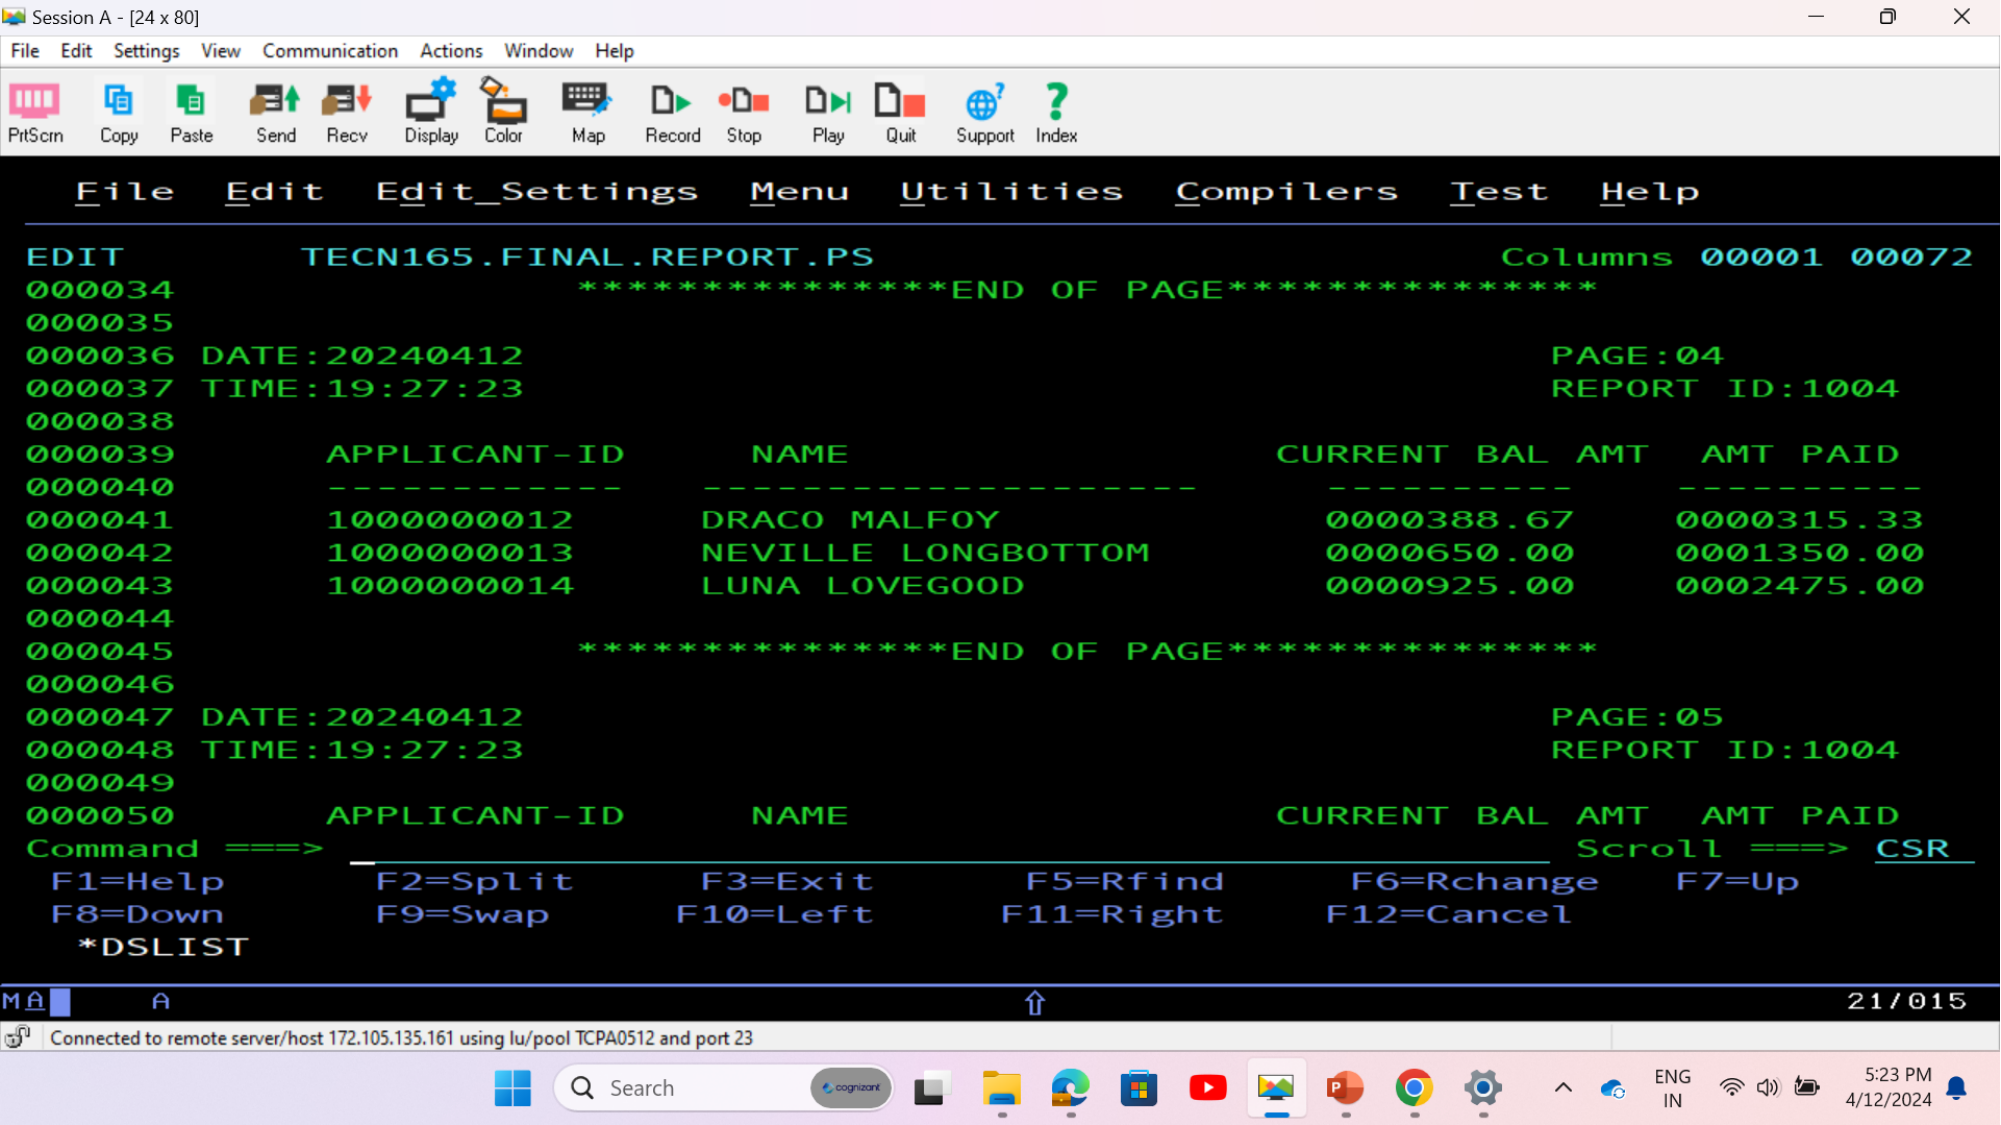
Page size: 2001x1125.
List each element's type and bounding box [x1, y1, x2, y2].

list [0, 0, 2000, 1125]
